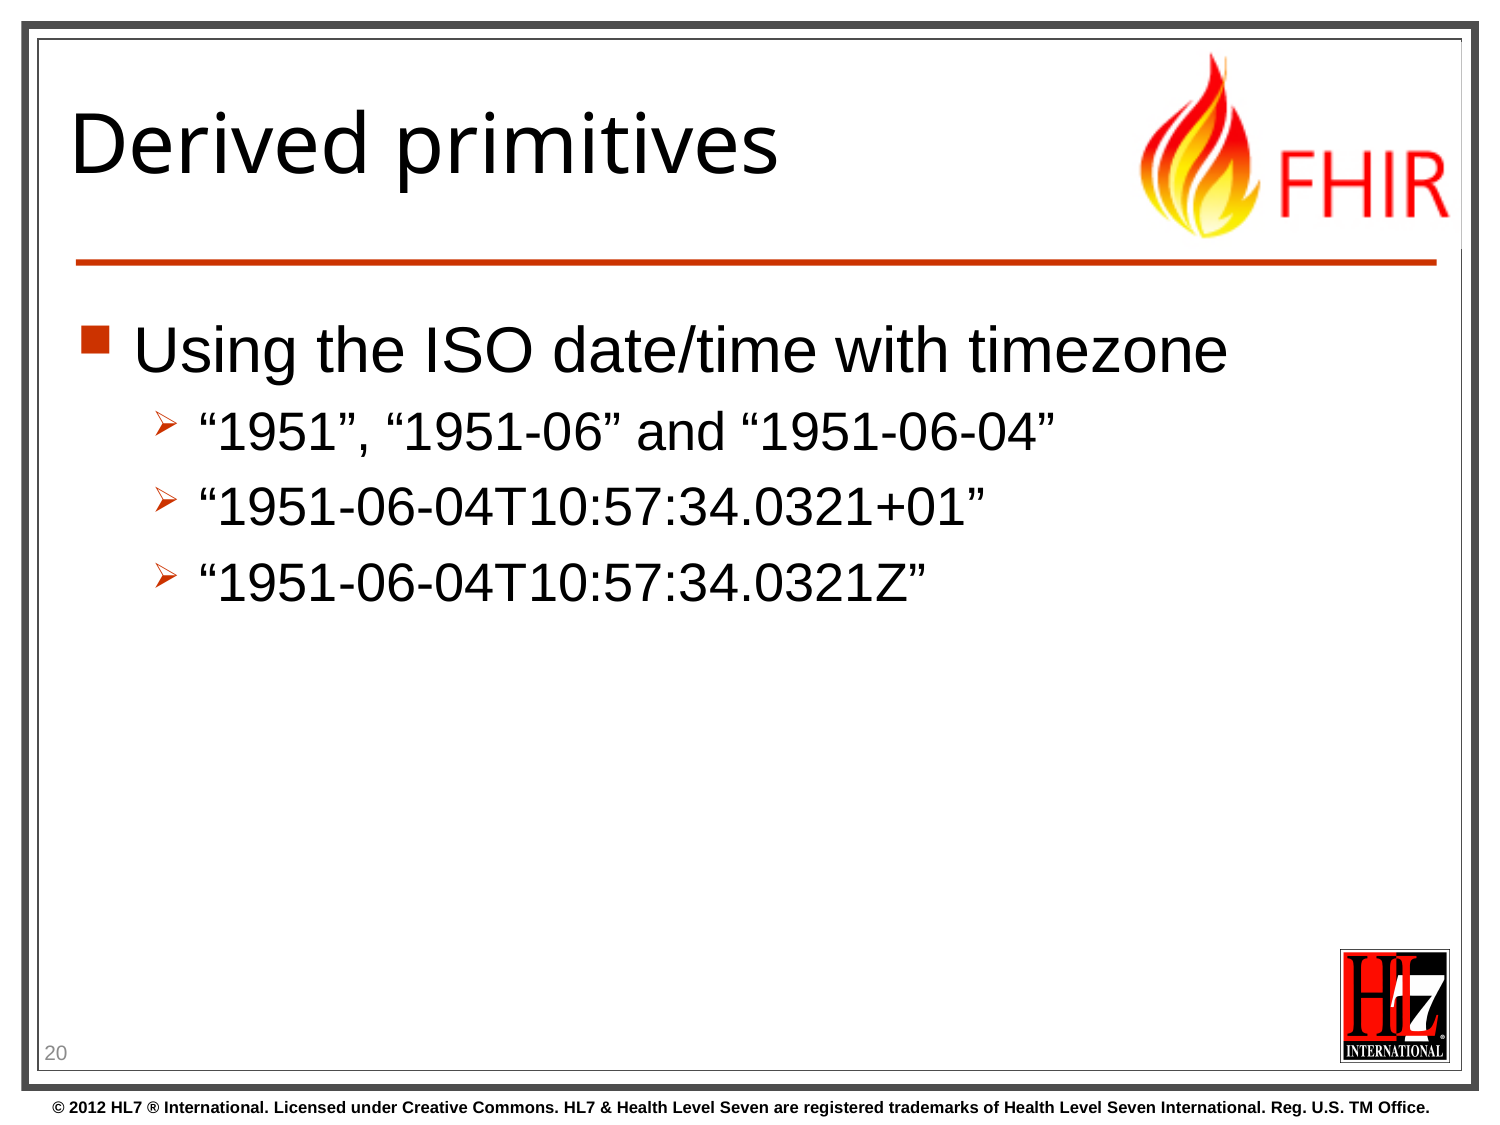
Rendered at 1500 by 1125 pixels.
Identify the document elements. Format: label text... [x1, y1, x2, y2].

slide_number 20 [29, 1034, 148, 1071]
picture [1340, 949, 1450, 1063]
title Derived primitives [53, 54, 1128, 244]
picture [1128, 42, 1462, 249]
list Using the ISO date/time with timezone “1951”, “1951-06” and “1951-06-04” “1951-06-04T10:57:34.0321+01” “1951-06-04T10:57:34.0321Z” [62, 299, 1438, 1035]
